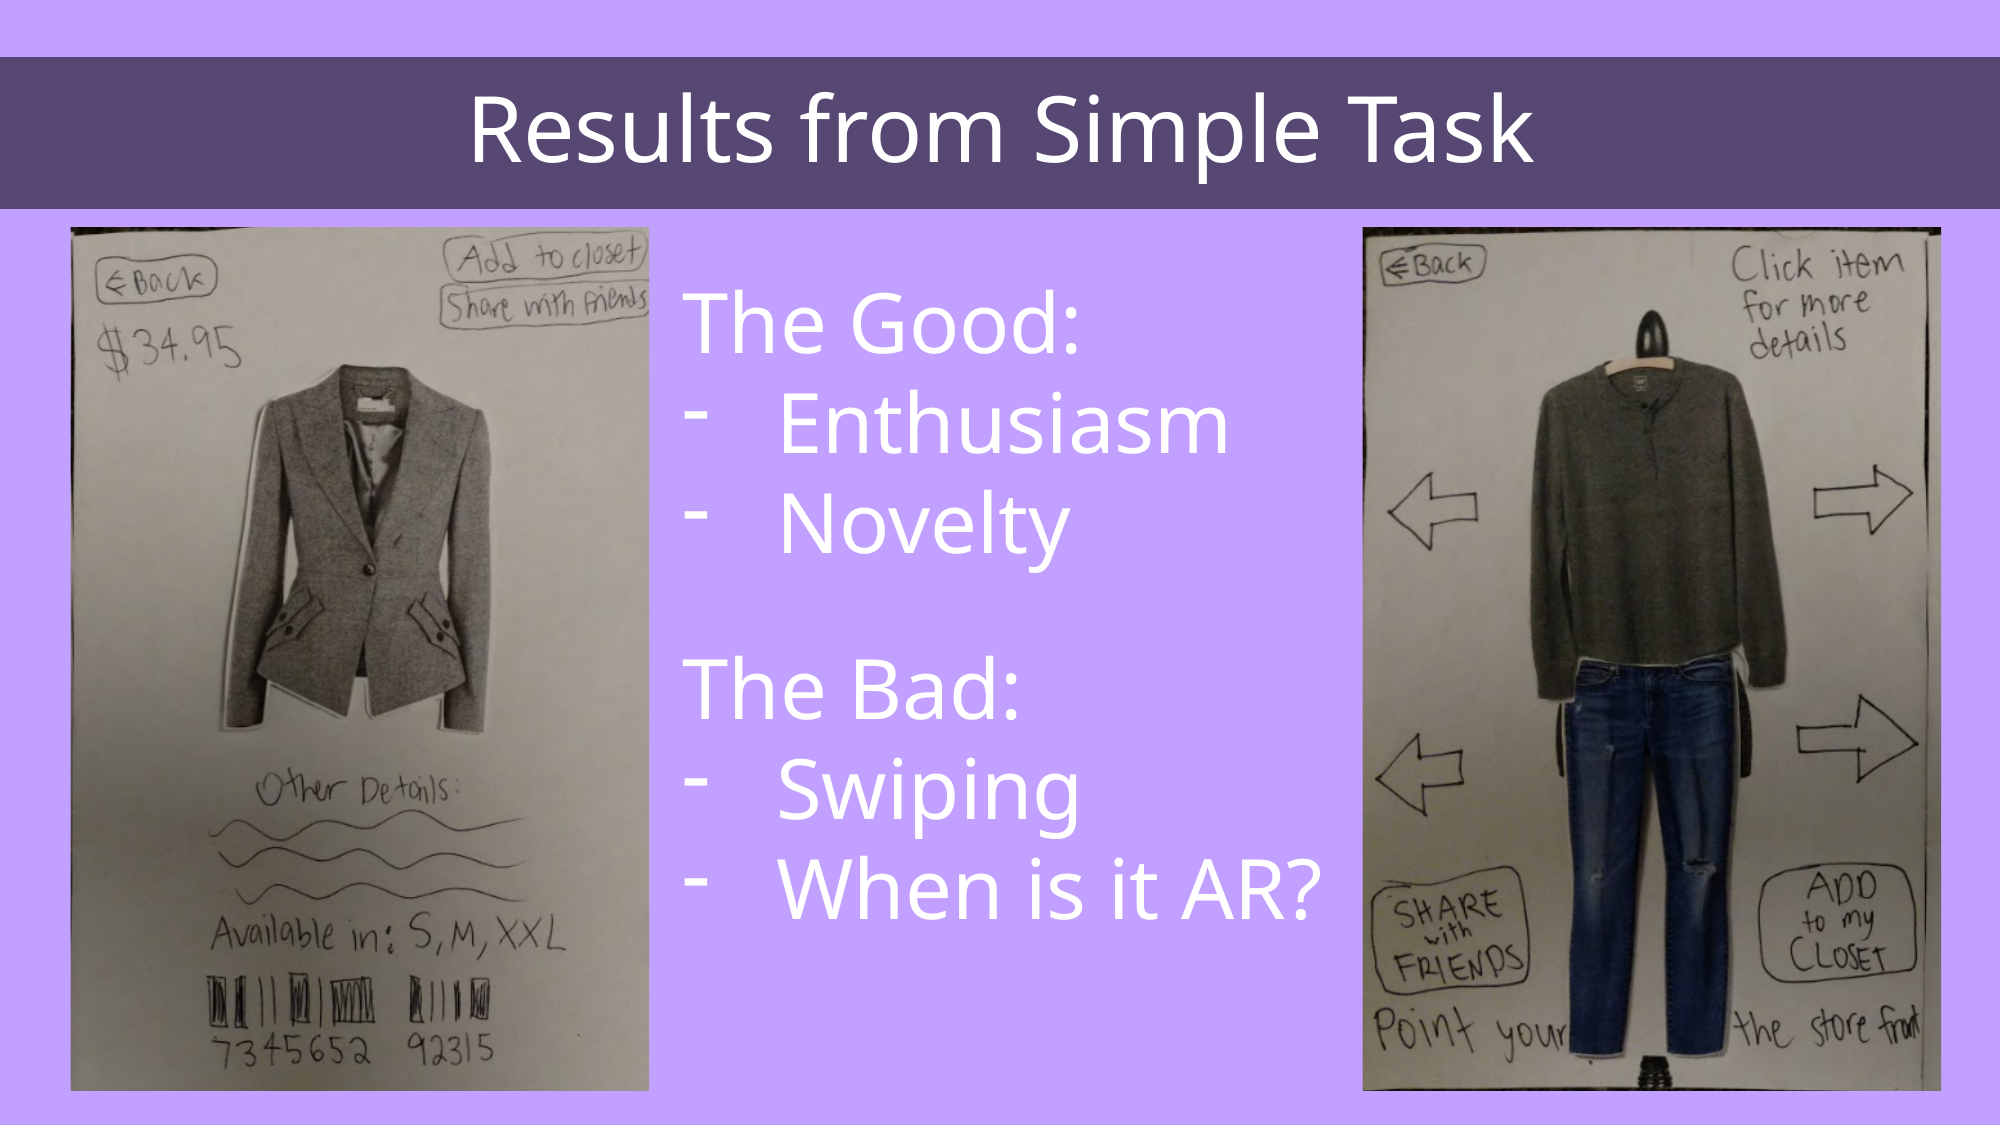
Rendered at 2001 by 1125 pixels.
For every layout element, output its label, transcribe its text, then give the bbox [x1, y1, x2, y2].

title Results from Simple Task [0, 57, 2000, 209]
picture [1362, 227, 1942, 1091]
text_box The Good: Enthusiasm Novelty [667, 262, 1251, 628]
text_box The Bad: Swiping When is it AR? [667, 628, 1360, 1044]
picture [70, 227, 650, 1091]
